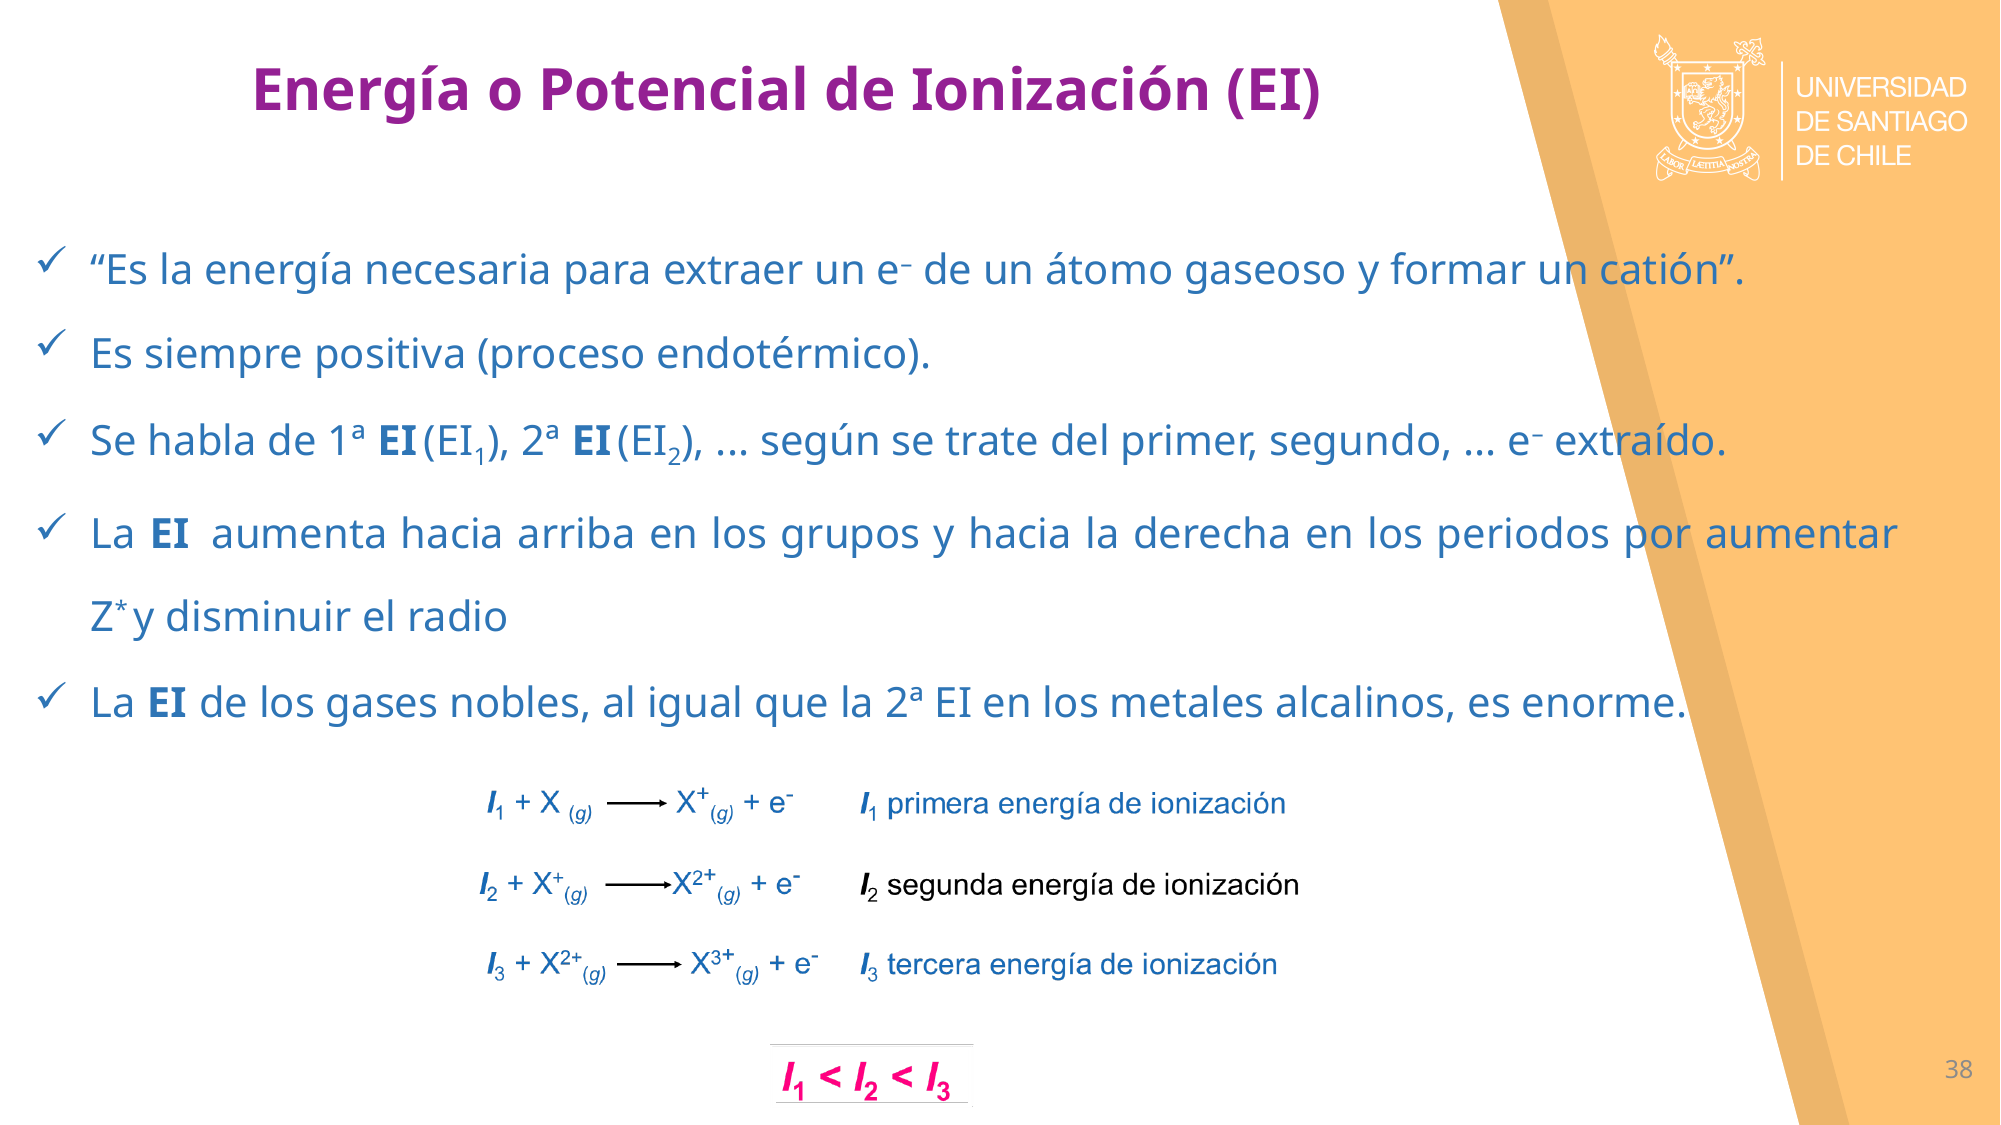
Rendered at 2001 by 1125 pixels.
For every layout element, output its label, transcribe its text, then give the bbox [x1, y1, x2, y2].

picture [460, 771, 1318, 1124]
text_box Energía o Potencial de Ionización (EI) [160, 21, 1413, 153]
text_box “Es la energía necesaria para extraer un e– de un átomo gaseoso y formar un catión”. Es siempre positiva (proceso endotérmico). Se habla de 1ª EI (EI1), 2ª EI (EI2), ... según se trate del primer, segundo, ... e– extraído. La EI aumenta hacia arriba en los grupos y hacia la derecha en los periodos por aumentar Z* y disminuir el radio La EI de los gases nobles, al igual que la 2ª EI en los metales alcalinos, es enorme. [19, 210, 1915, 751]
slide_number 38 [1868, 1038, 1989, 1125]
picture [1636, 21, 1985, 196]
